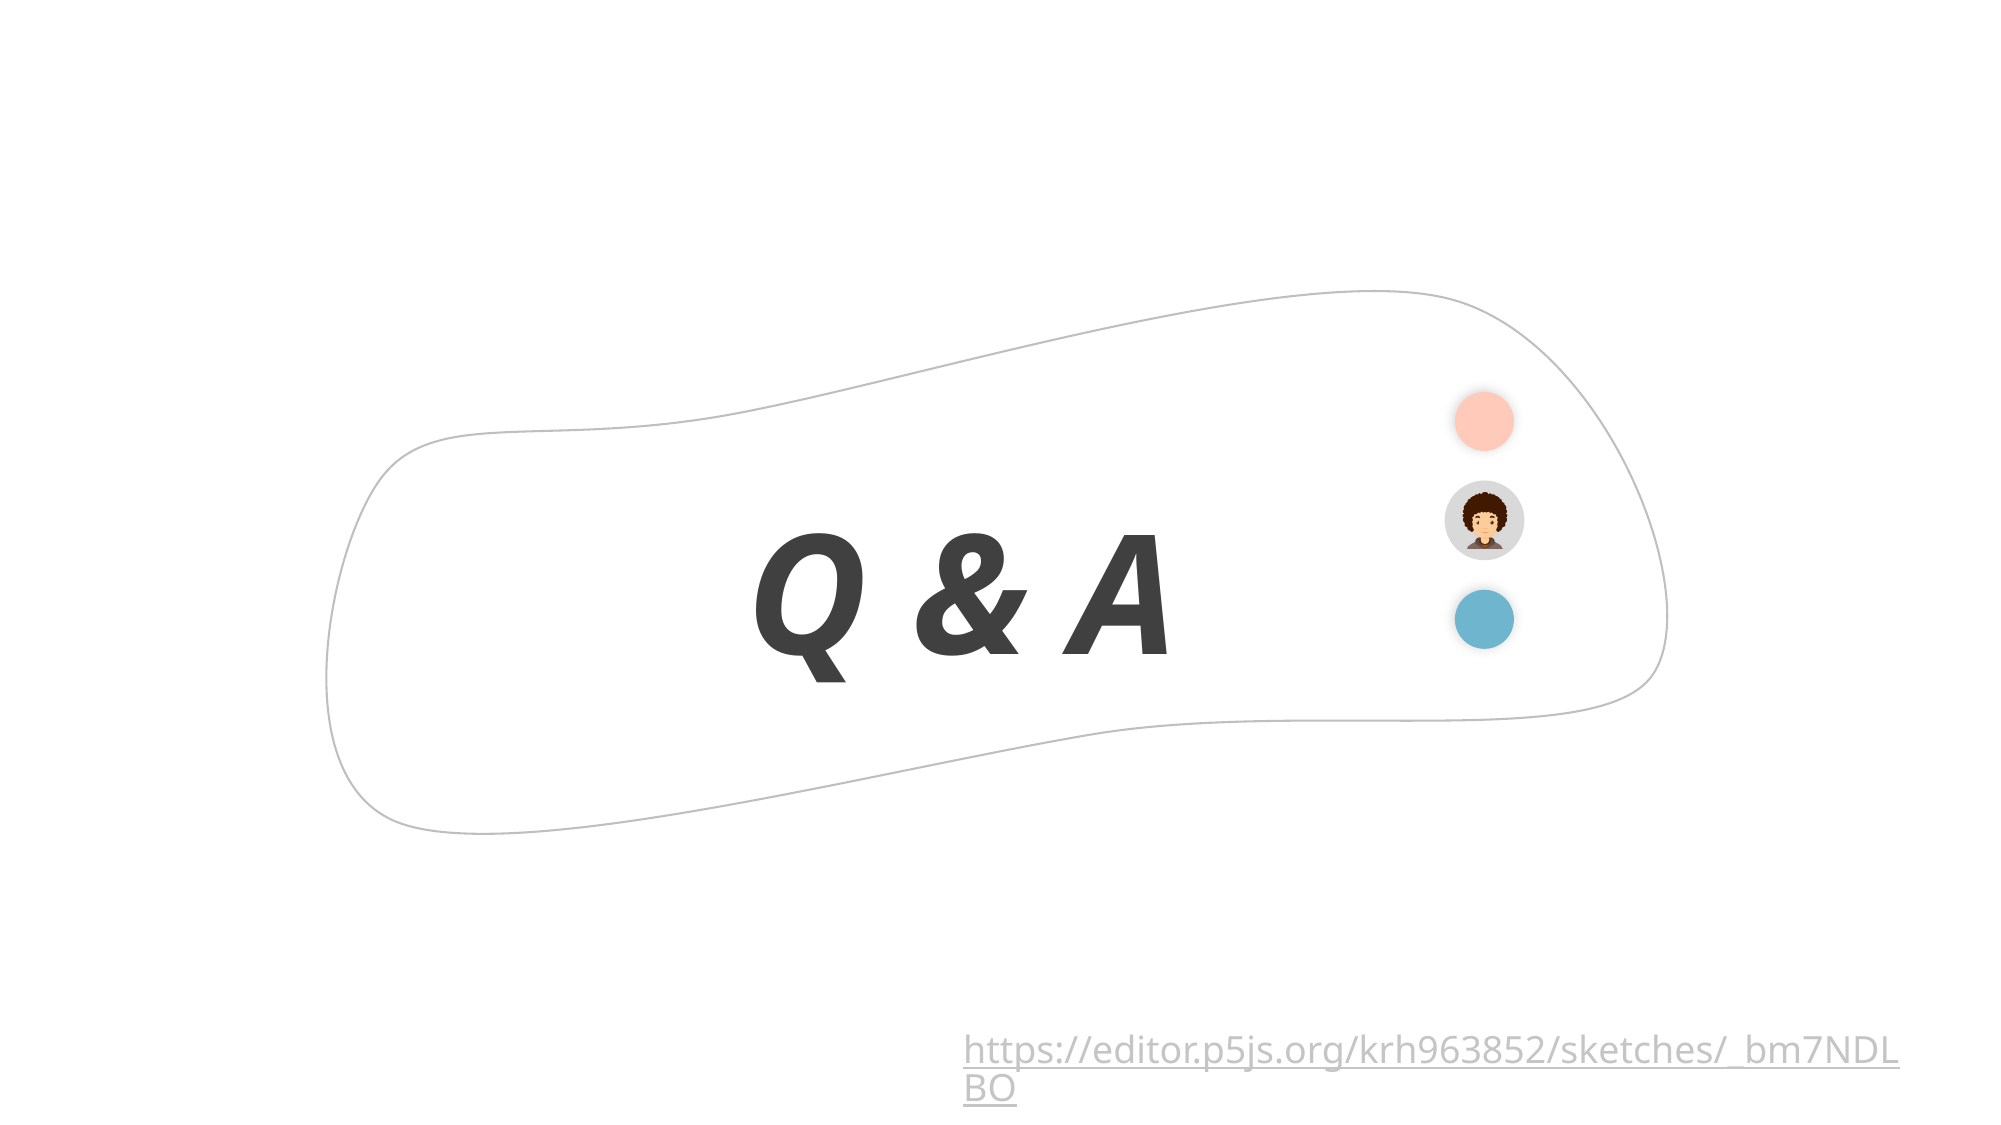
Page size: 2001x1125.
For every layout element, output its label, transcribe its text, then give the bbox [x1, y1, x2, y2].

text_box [1444, 480, 1525, 561]
text_box Q & A [439, 380, 794, 422]
text_box https://editor.p5js.org/krh963852/sketches/_bm7NDLBO [948, 1018, 1933, 1085]
text_box [296, 261, 1697, 864]
